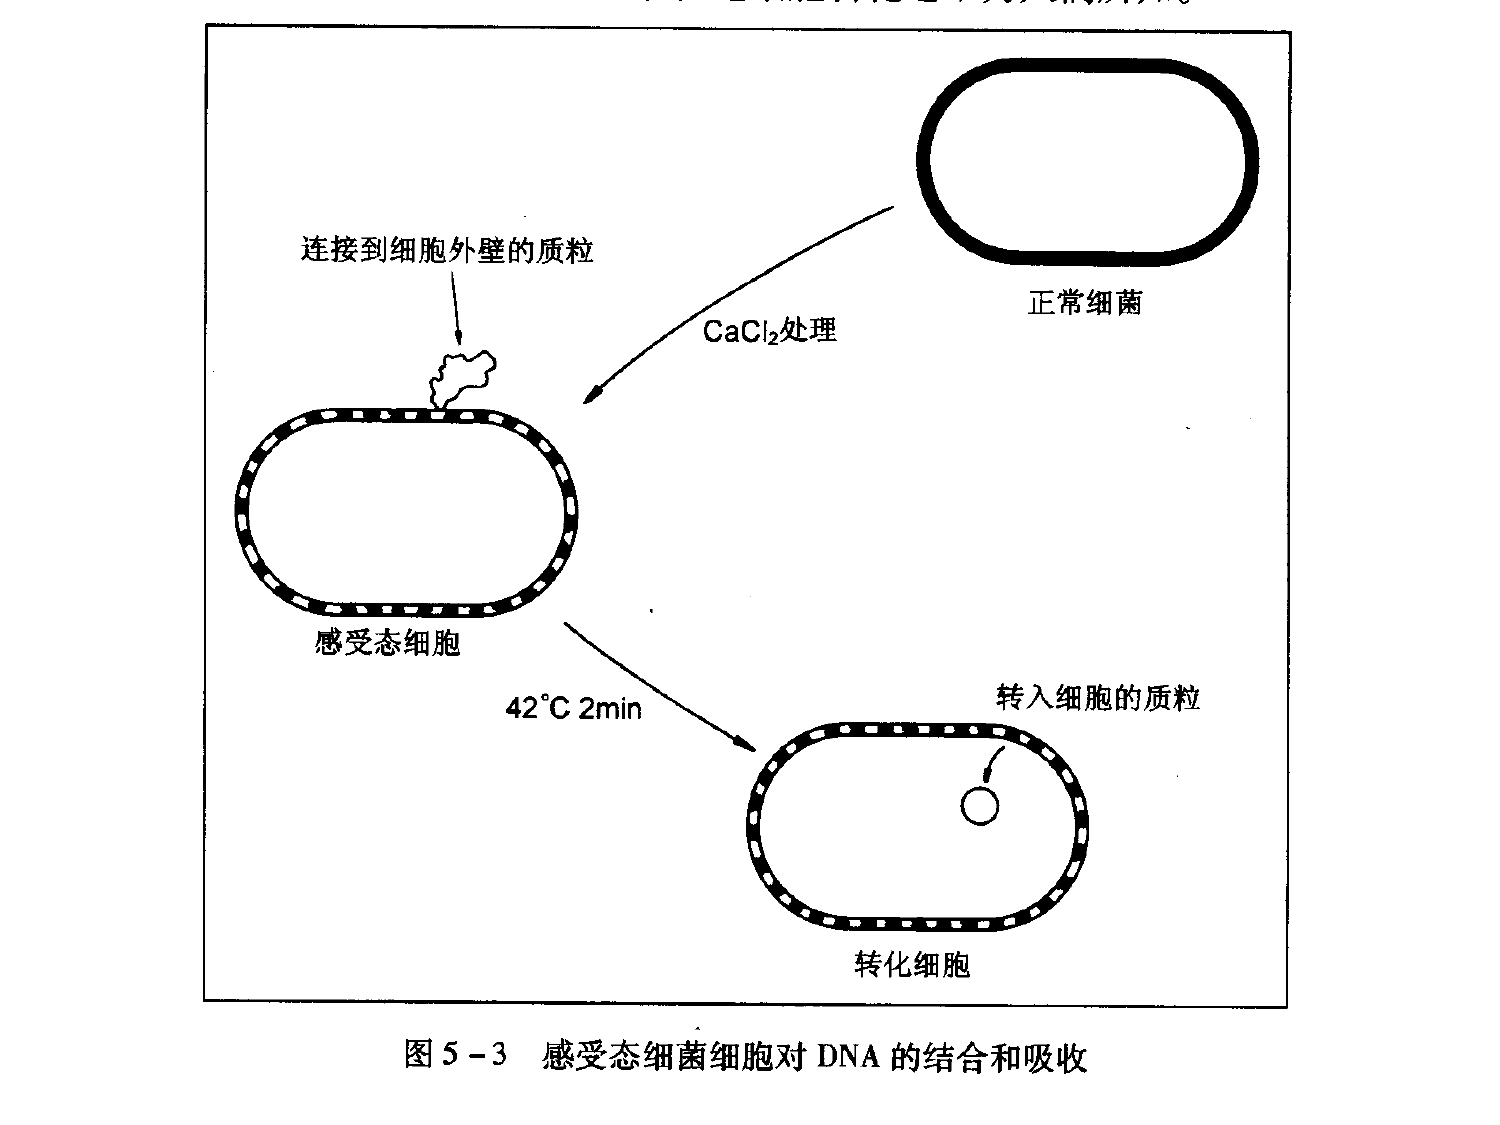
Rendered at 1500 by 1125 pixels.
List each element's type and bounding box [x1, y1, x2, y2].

picture [190, 0, 1340, 1119]
